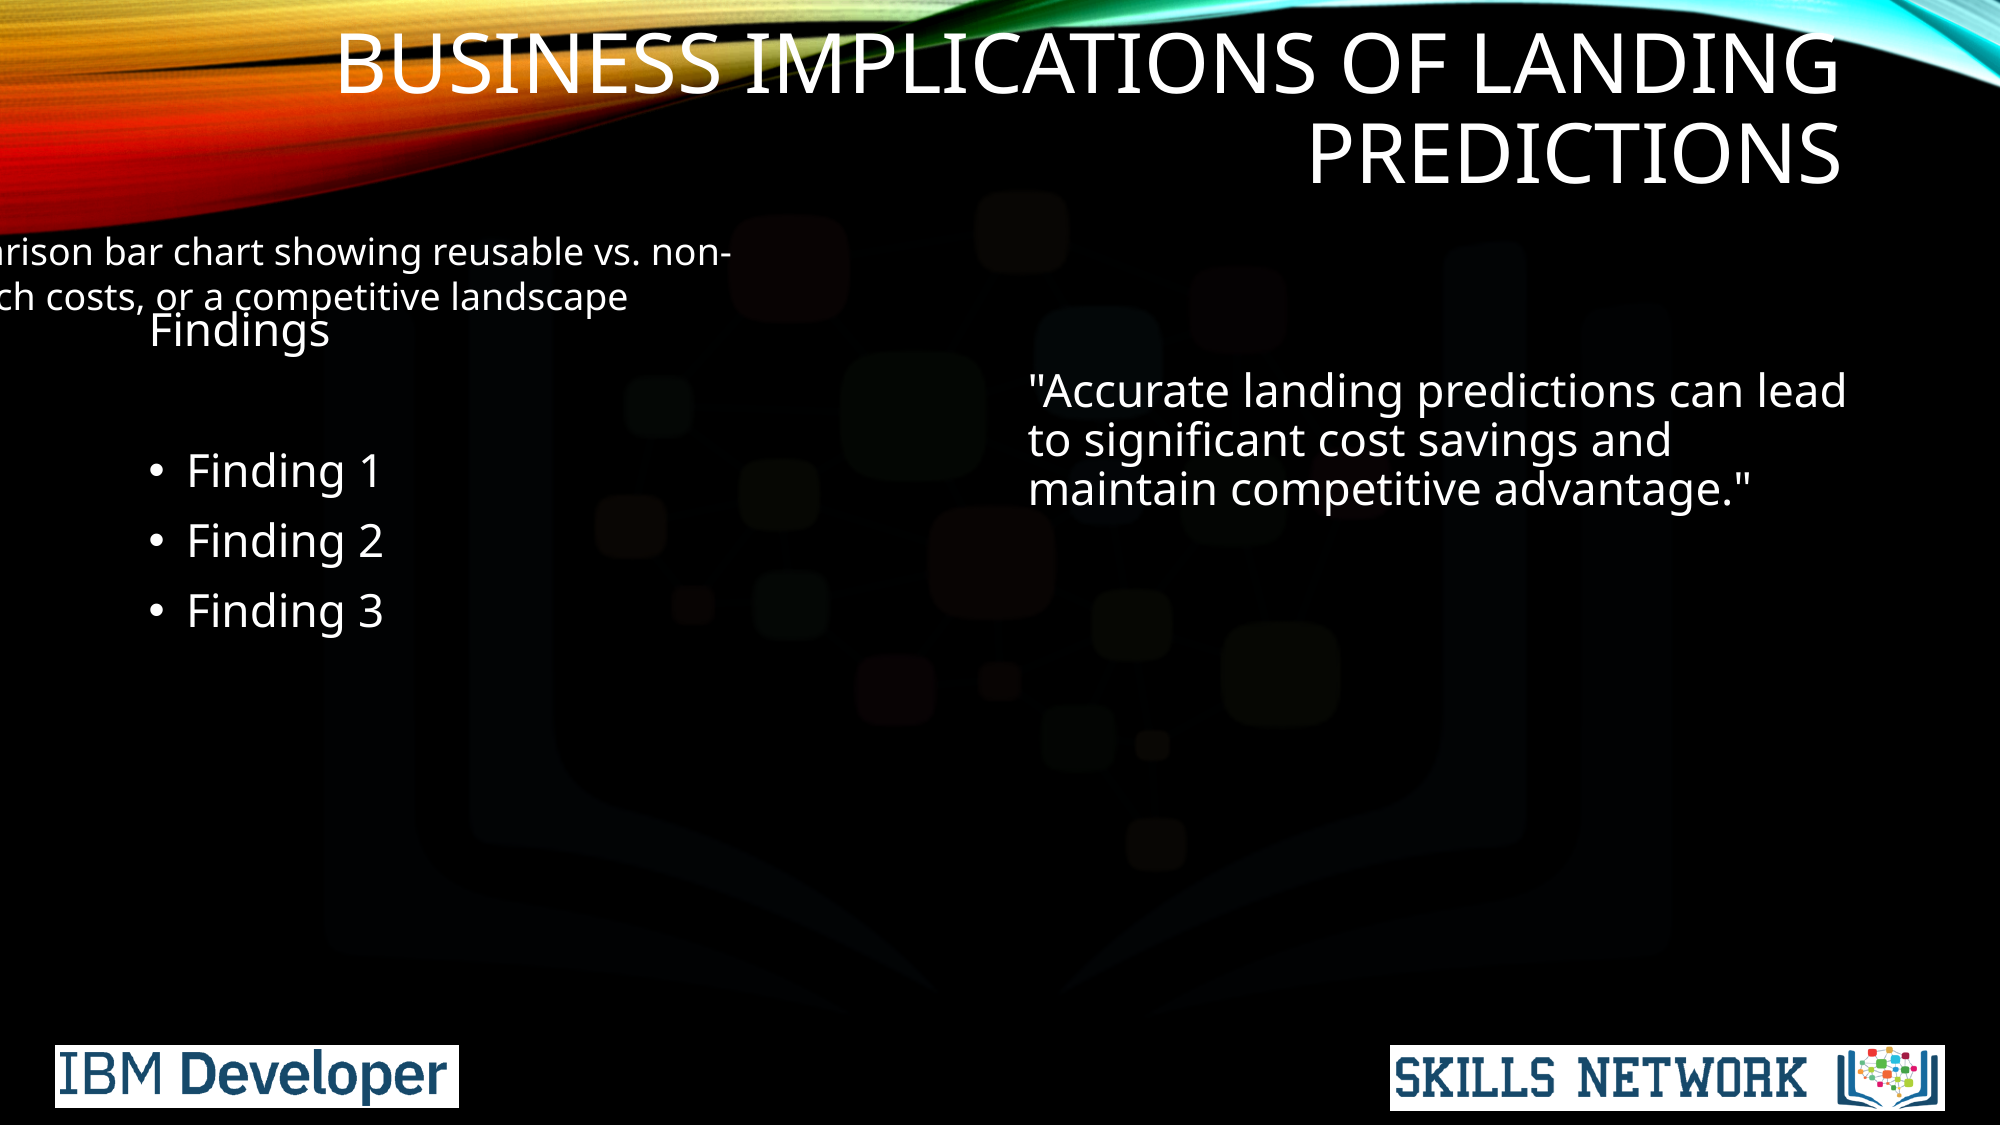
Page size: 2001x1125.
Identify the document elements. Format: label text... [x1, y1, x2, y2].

list Findings Finding 1 Finding 2 Finding 3 [133, 299, 984, 1014]
title Business Implications of Landing Predictions [133, 3, 1859, 221]
picture [0, 0, 2000, 237]
list "Accurate landing predictions can lead to significant cost savings and maintain competitive advantage." [1012, 360, 1888, 1021]
text_box Visual: Comparison bar chart showing reusable vs. non-reusable launch costs, or a competitive landscape graphic. [0, 220, 777, 371]
picture [1390, 1045, 1945, 1111]
picture [55, 1045, 459, 1108]
